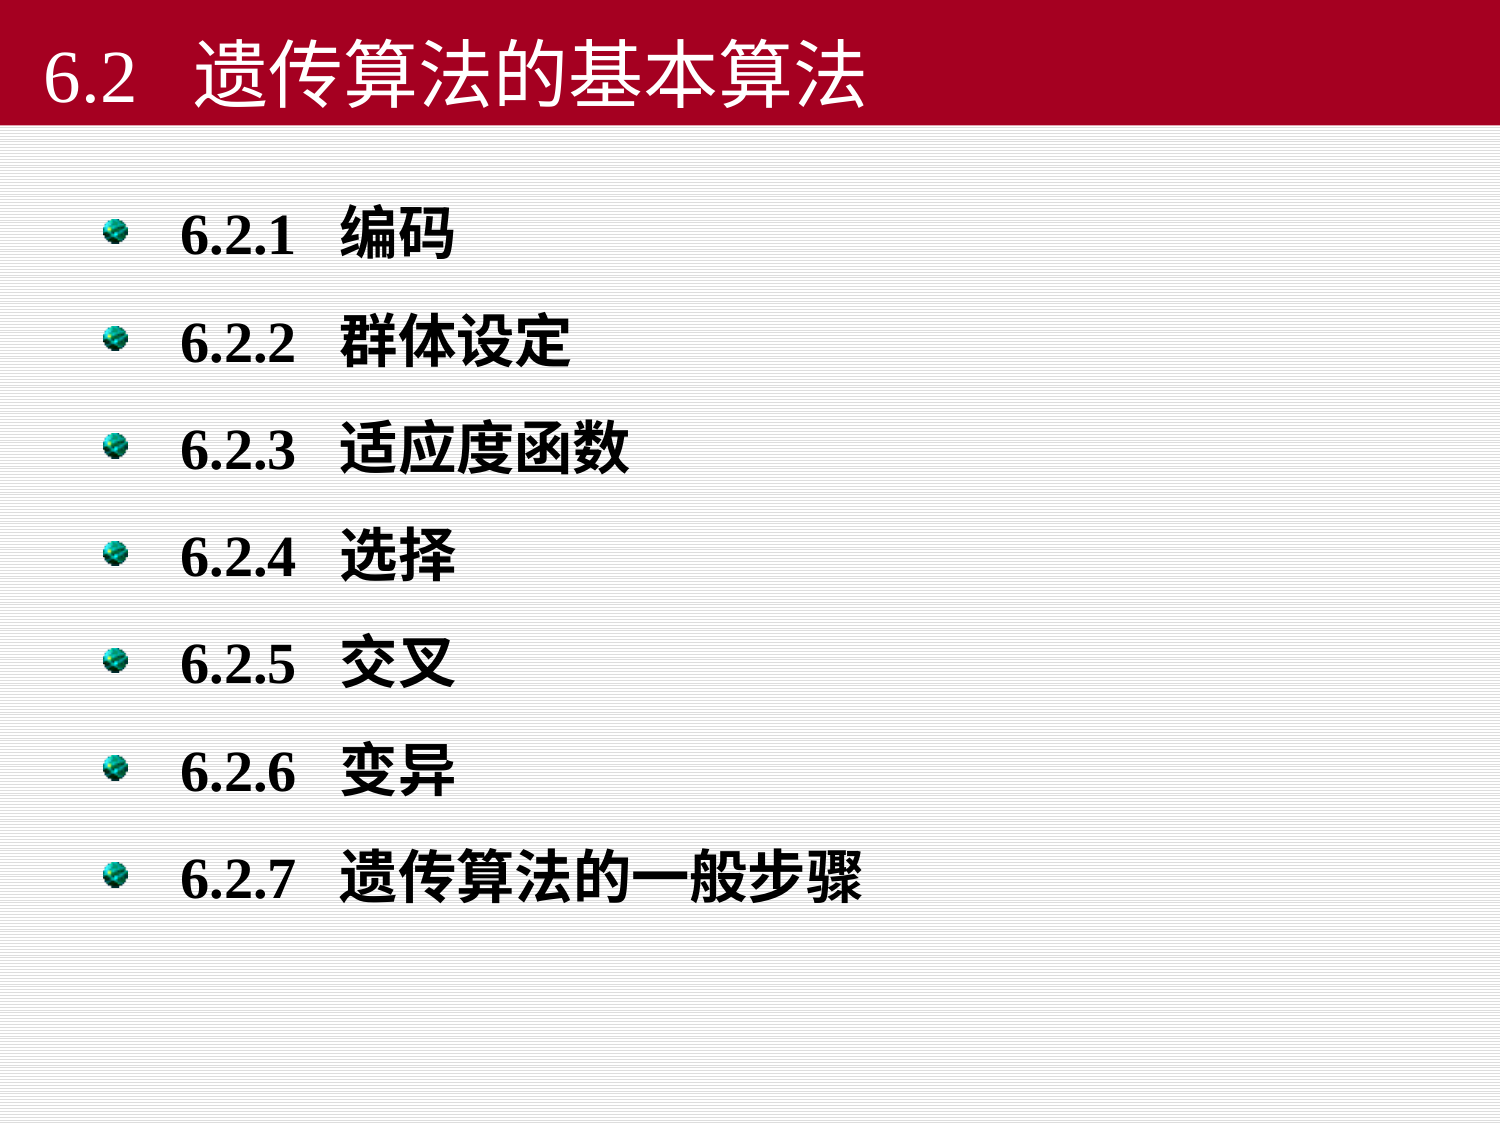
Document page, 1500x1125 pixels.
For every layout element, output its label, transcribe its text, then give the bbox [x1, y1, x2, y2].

picture [103, 219, 128, 244]
picture [103, 648, 128, 673]
picture [103, 433, 128, 459]
picture [103, 326, 128, 351]
picture [103, 541, 128, 566]
list 6.2.1 编码 6.2.2 群体设定 6.2.3 适应度函数 6.2.4 选择 6.2.5 交叉 6.2.6 变异 6.2.7 遗传算法的一般步骤 [88, 174, 1500, 1062]
slide_number [1137, 1062, 1463, 1122]
picture [103, 862, 128, 888]
title 6.2 遗传算法的基本算法 [0, 0, 1500, 126]
picture [103, 755, 128, 781]
